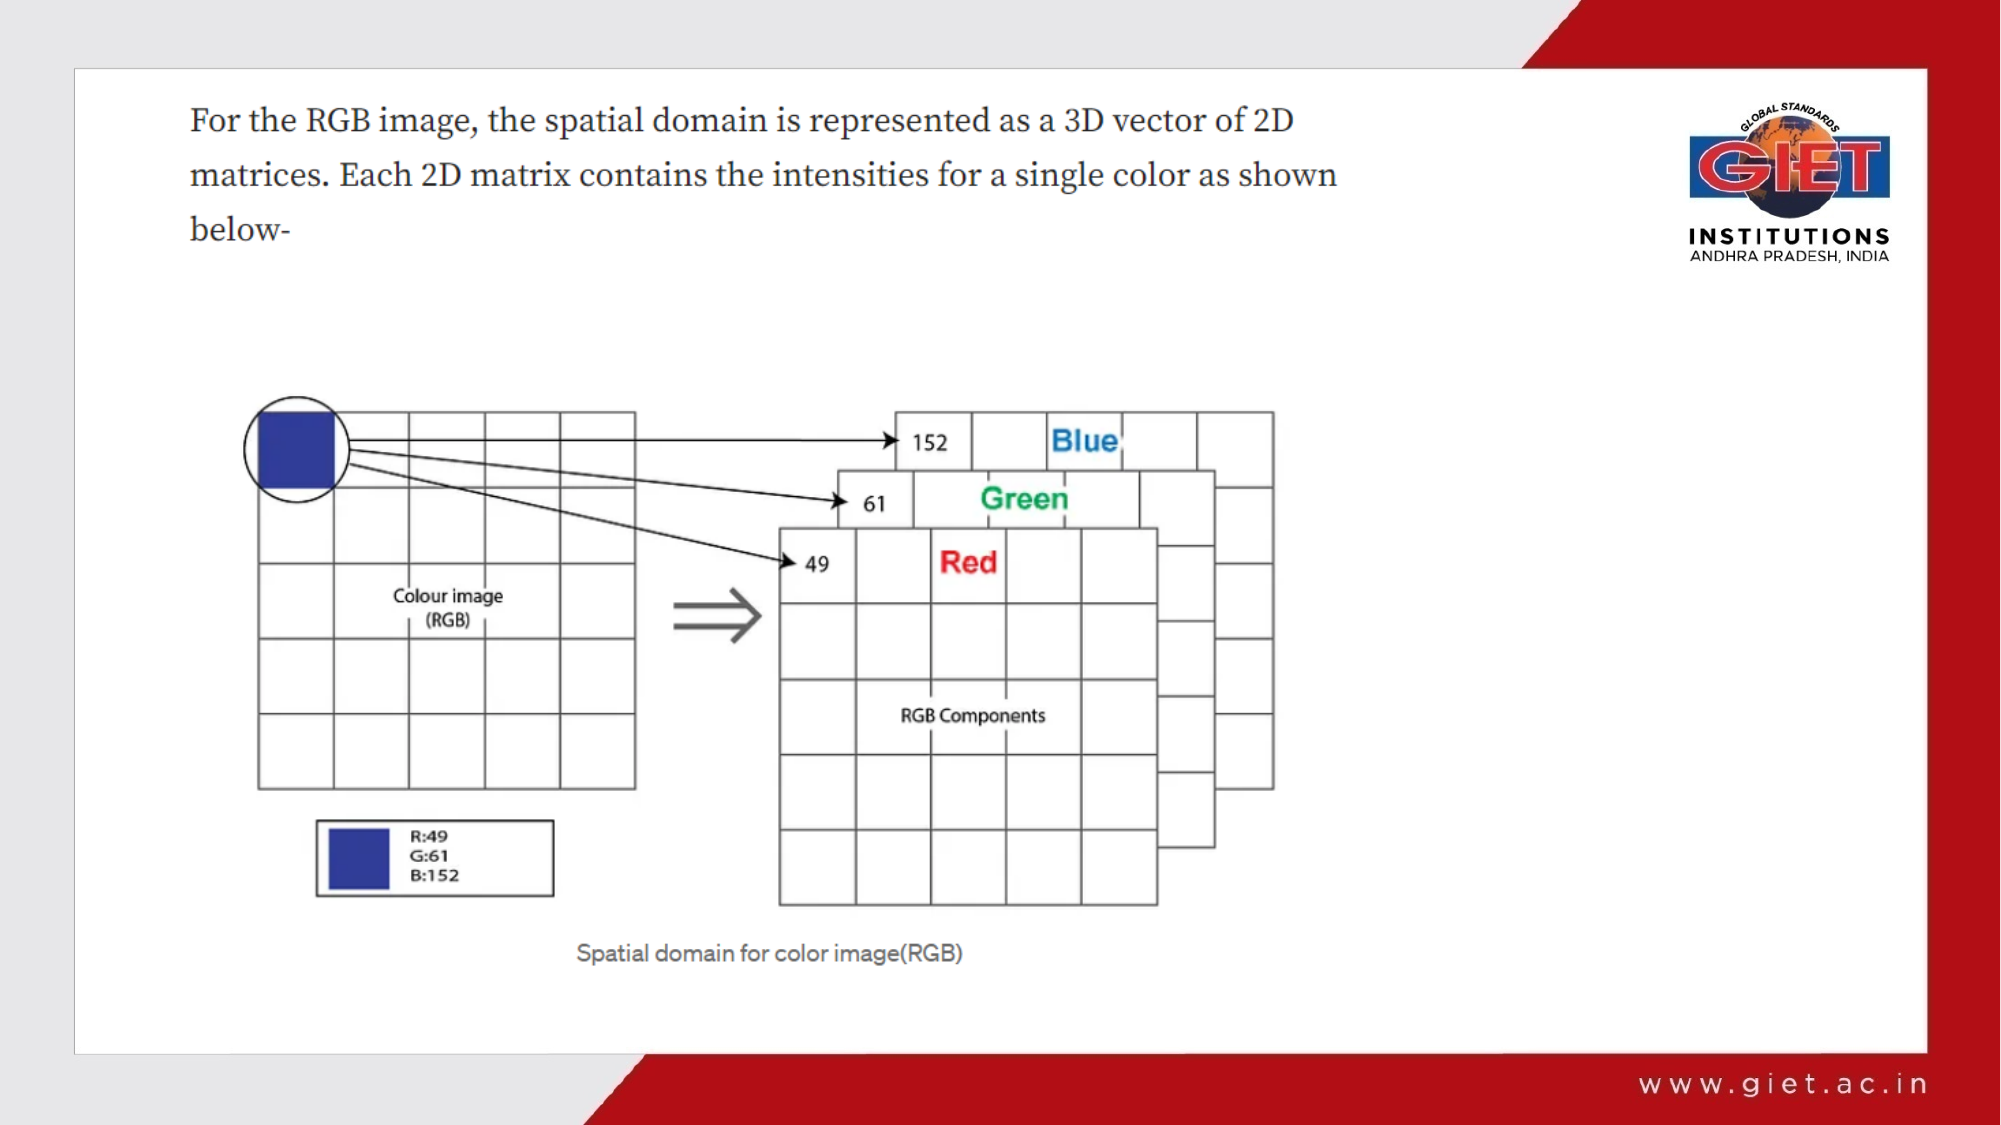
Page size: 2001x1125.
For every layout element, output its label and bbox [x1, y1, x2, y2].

list [133, 85, 1391, 1019]
picture [0, 0, 2001, 1125]
